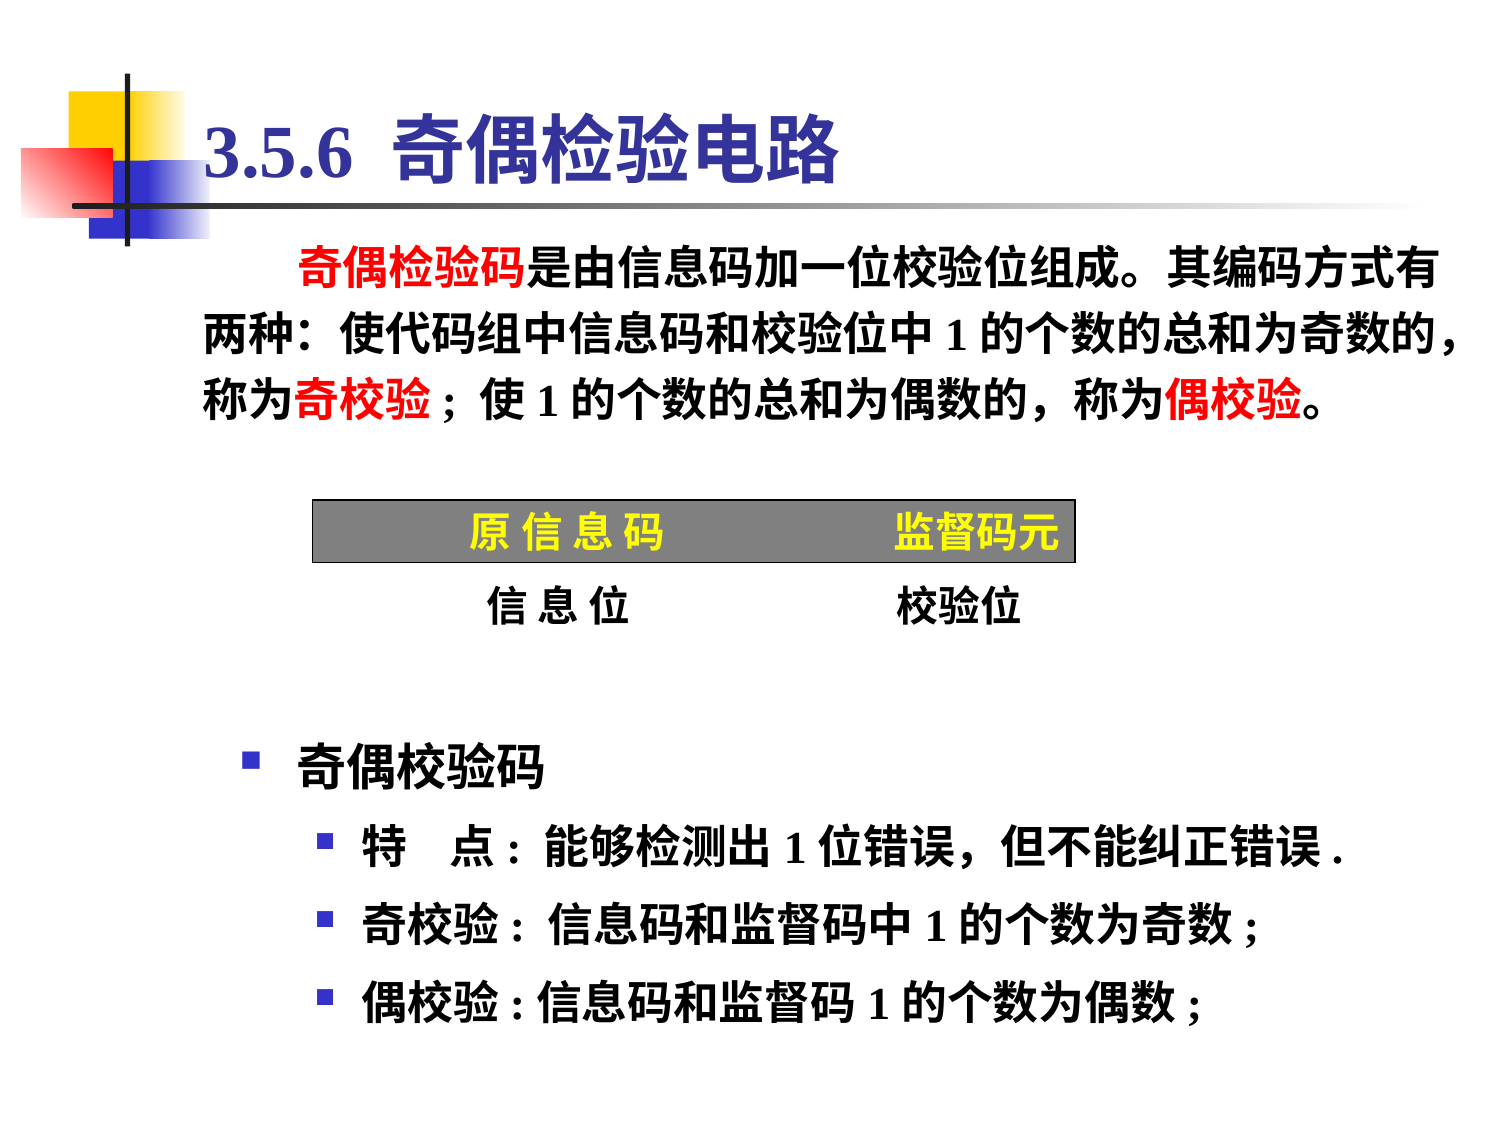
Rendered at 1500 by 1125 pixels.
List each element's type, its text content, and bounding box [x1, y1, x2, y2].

title 3.5.6 奇偶检验电路 [188, 12, 1468, 200]
text_box 奇偶检验码是由信息码加一位校验位组成。其编码方式有两种：使代码组中信息码和校验位中1的个数的总和为奇数的，称为奇校验; 使1的个数的总和为偶数的，称为偶校验。 [187, 220, 1463, 433]
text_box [312, 499, 1075, 638]
text_box 奇偶校验码 特 点: 能够检测出1位错误，但不能纠正错误. 奇校验: 信息码和监督码中1的个数为奇数; 偶校验:信息码和监督码1的个数为偶数; [225, 712, 1400, 1038]
